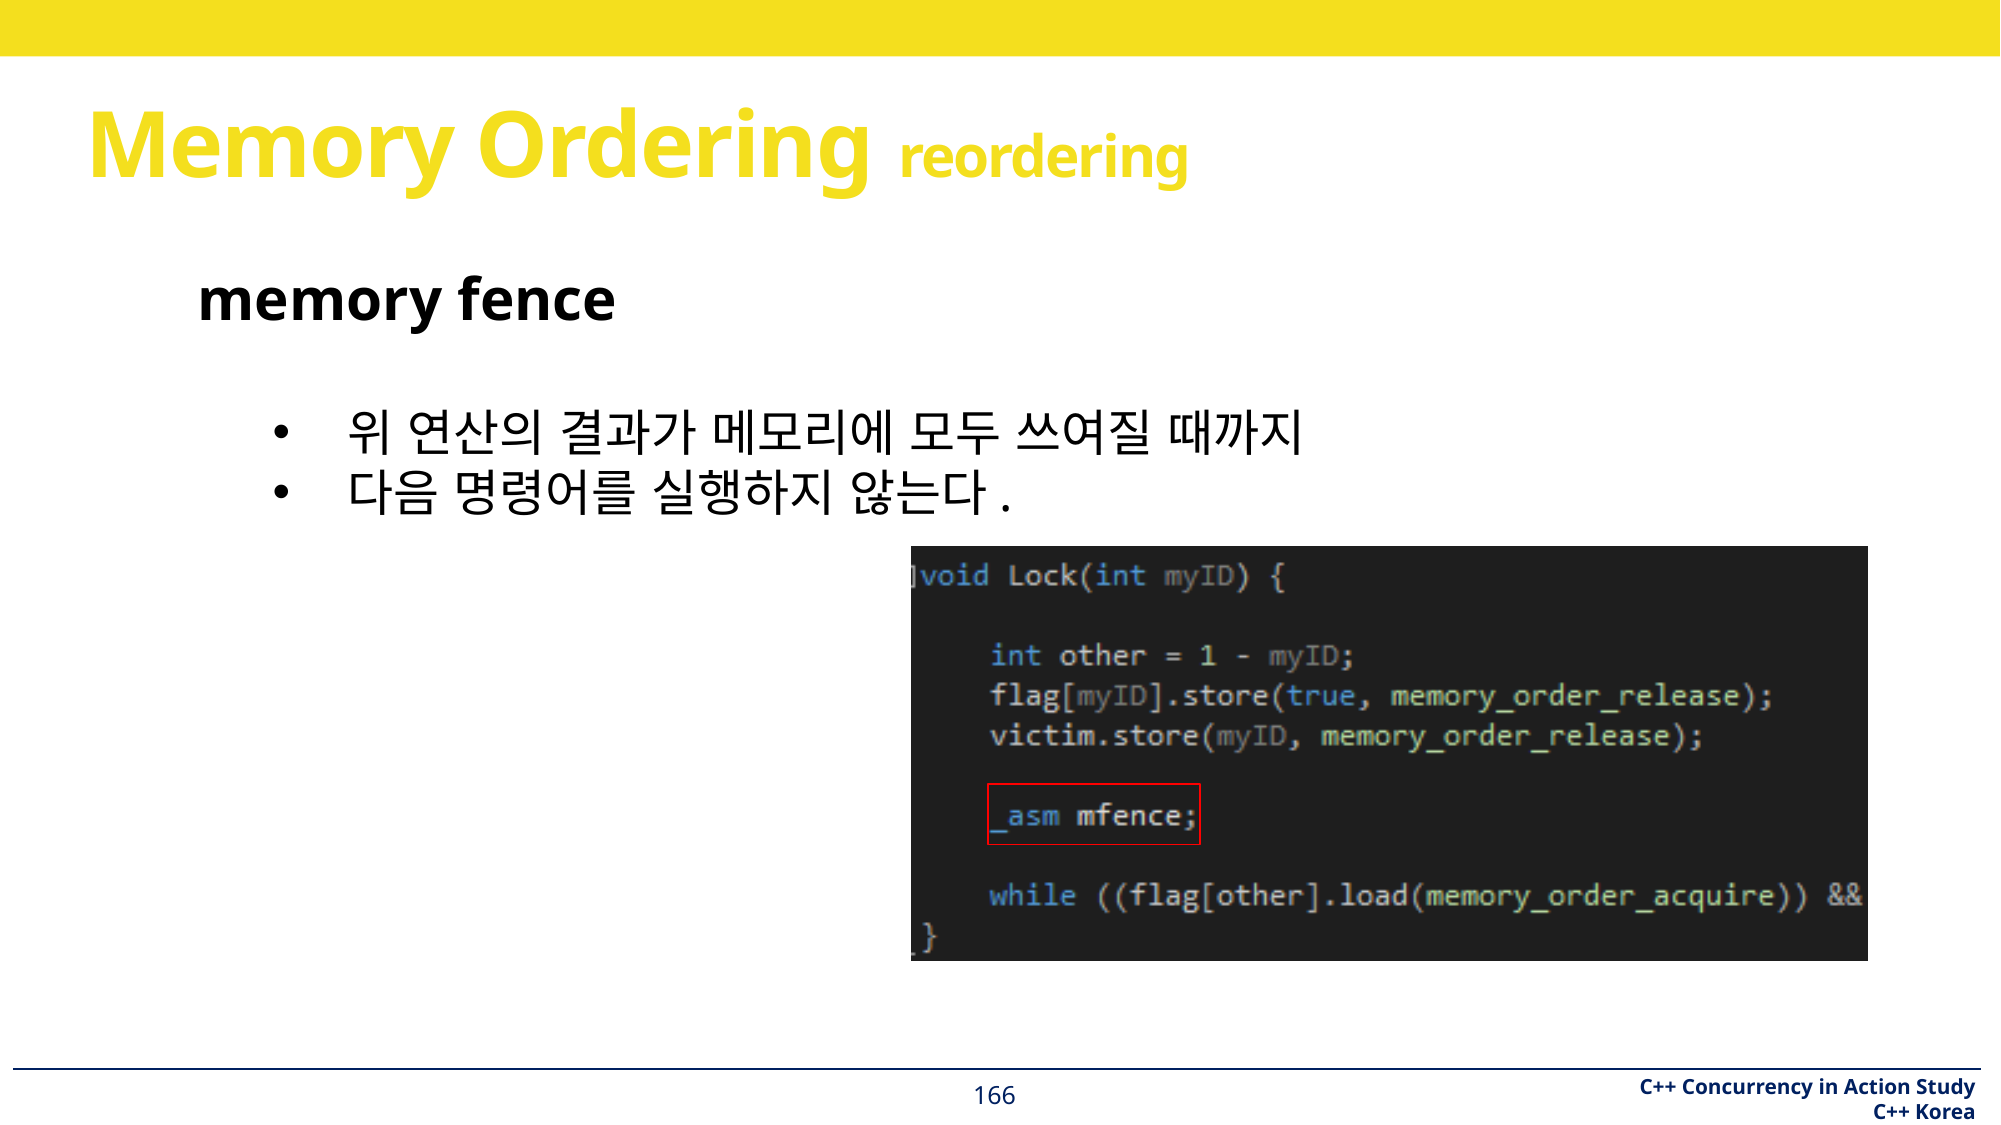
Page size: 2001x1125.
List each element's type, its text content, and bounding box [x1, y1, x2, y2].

title Memory Ordering reordering [85, 98, 1915, 198]
picture [910, 546, 1868, 961]
text_box memory fence 위 연산의 결과가 메모리에 모두 쓰여질 때까지 다음 명령어를 실행하지 않는다. [197, 261, 1306, 522]
slide_number 166 [911, 1071, 1078, 1118]
